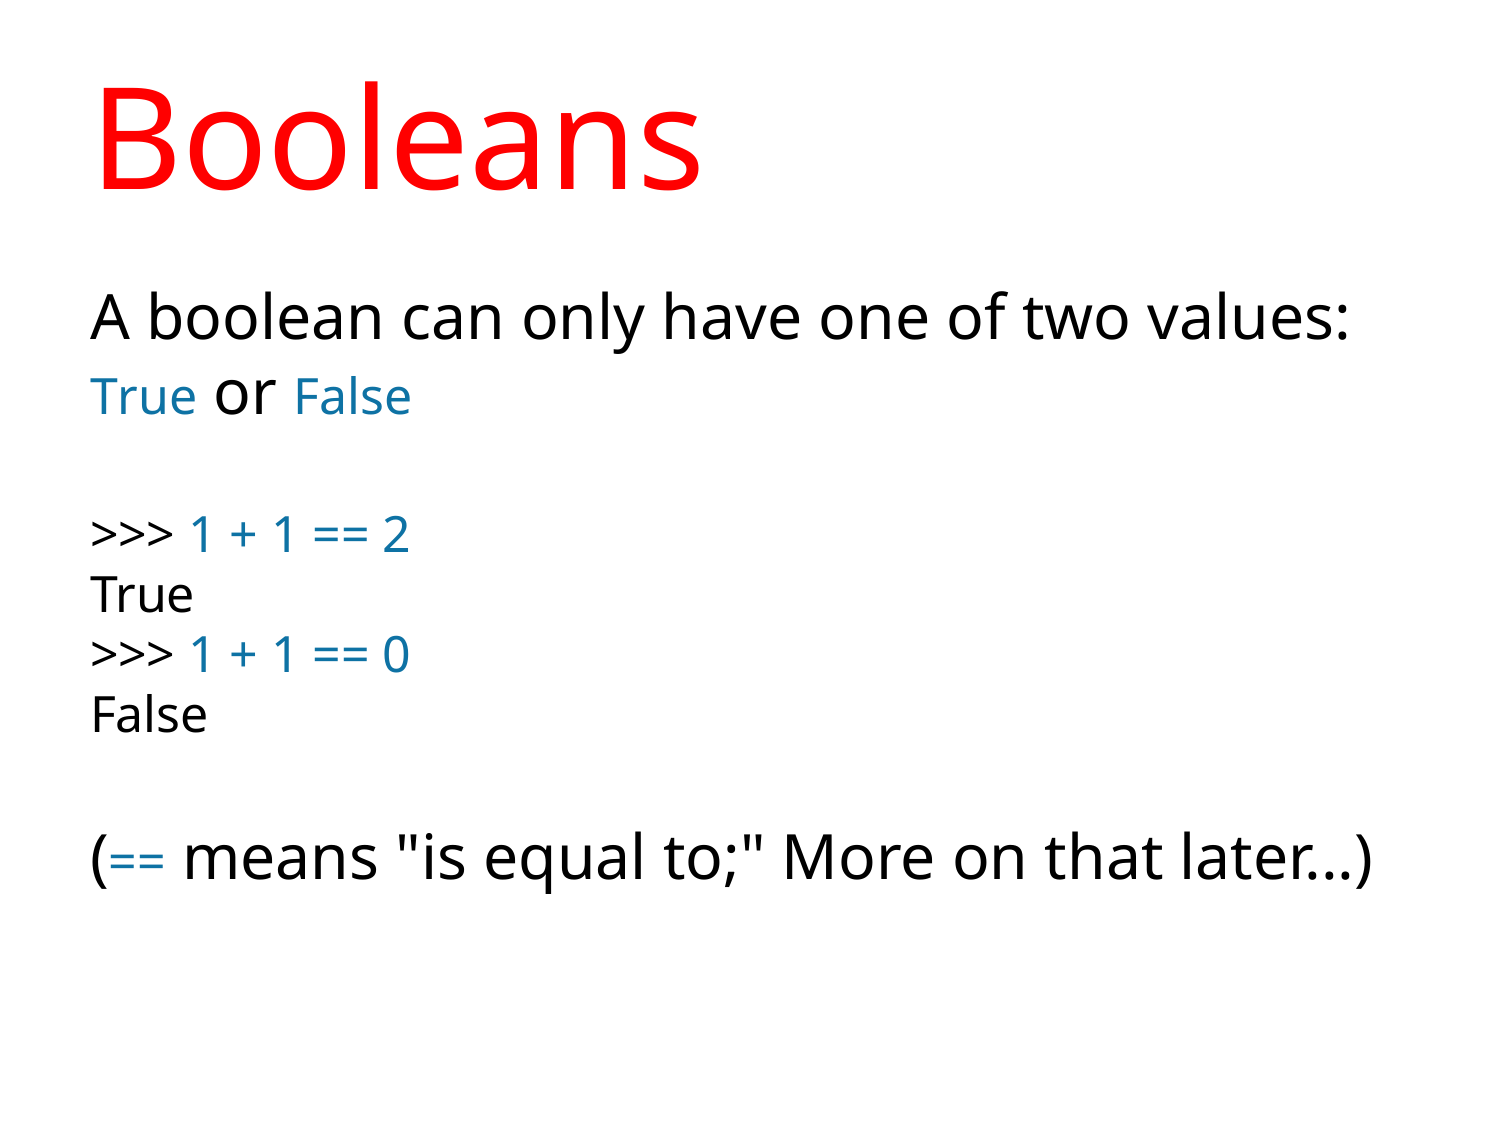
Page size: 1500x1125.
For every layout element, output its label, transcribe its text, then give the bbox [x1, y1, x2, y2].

list A boolean can only have one of two values: True or False >>> 1 + 1 == 2 True >>> 1 + 1 == 0 False (== means "is equal to;" More on that later...) [75, 262, 1425, 1078]
title Booleans [75, 45, 1425, 233]
